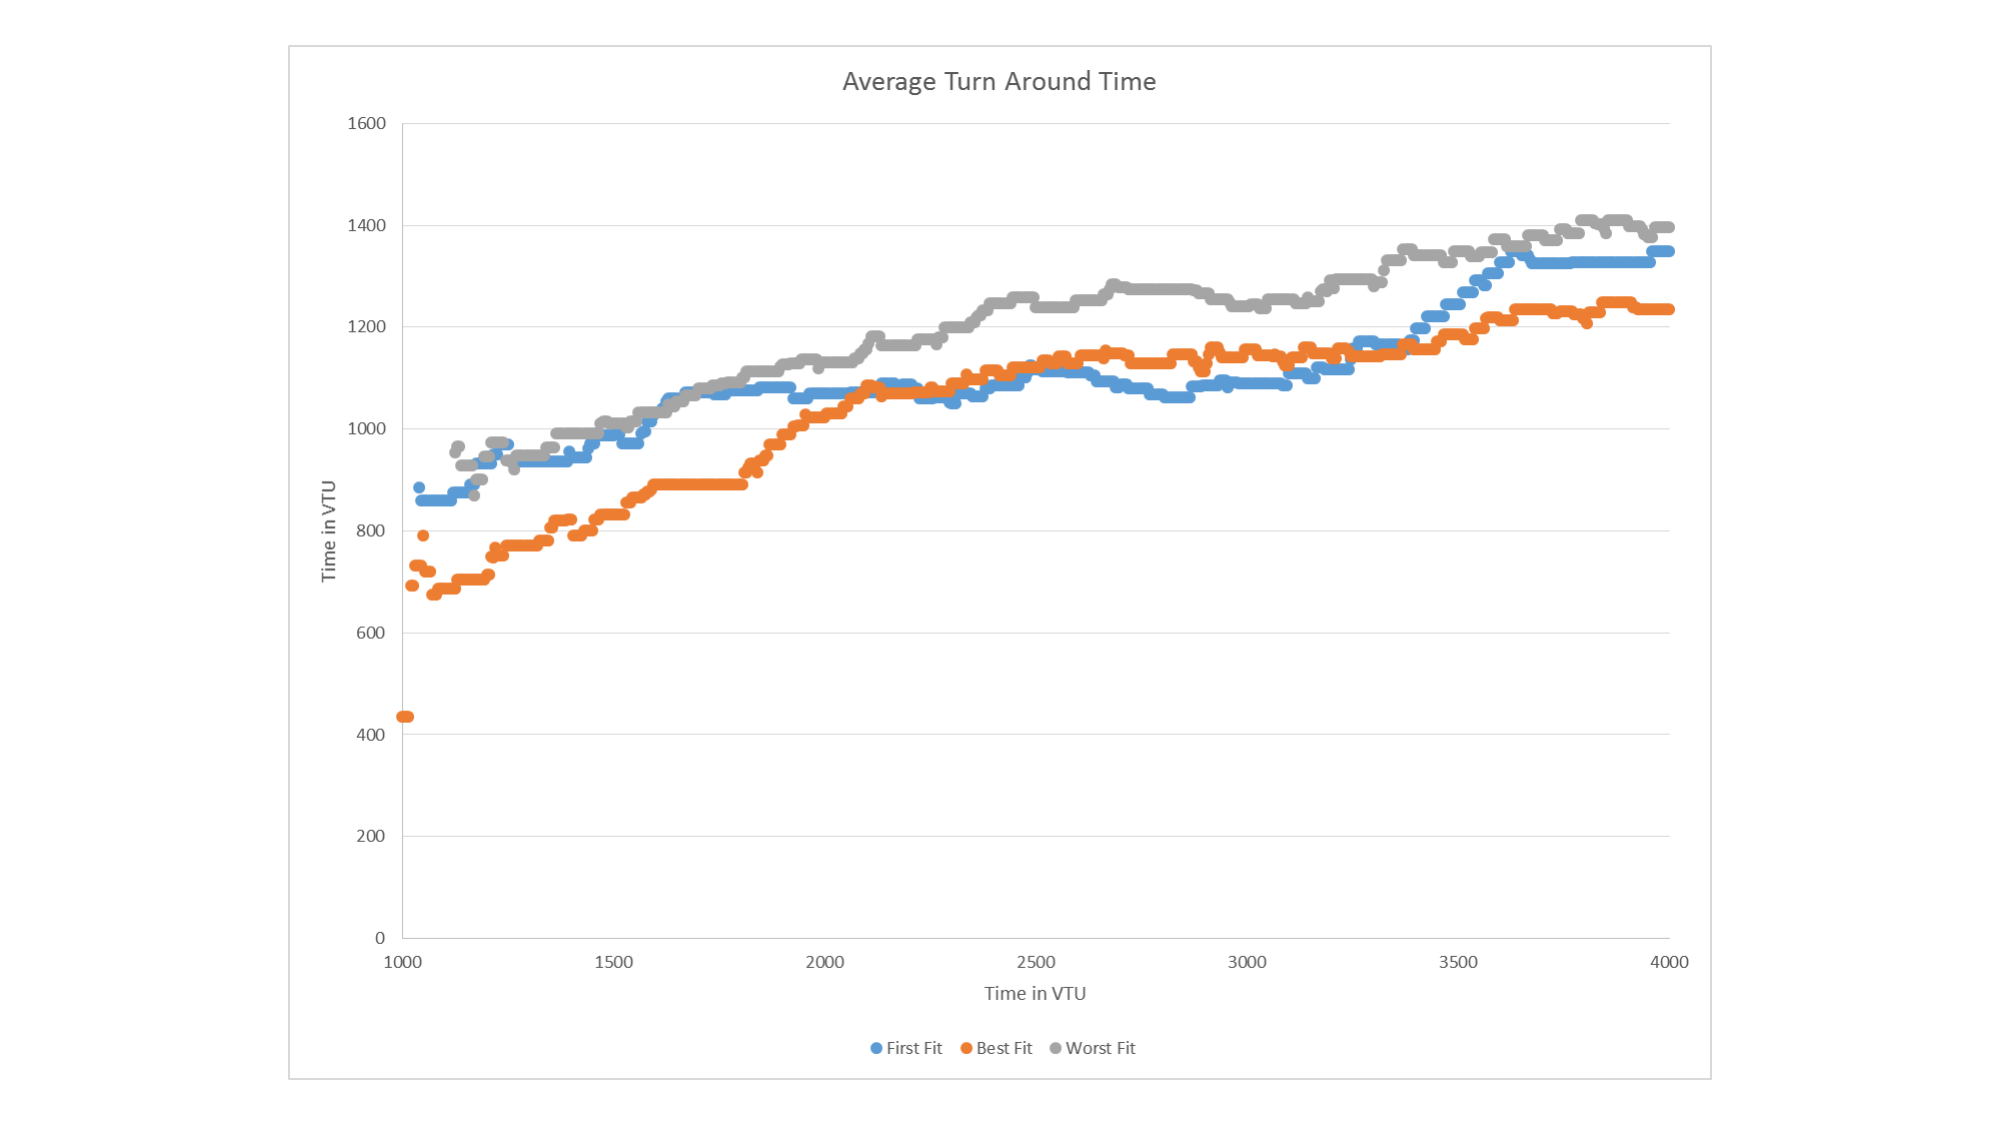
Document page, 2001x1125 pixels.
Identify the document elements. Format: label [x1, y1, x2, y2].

picture [288, 45, 1712, 1080]
